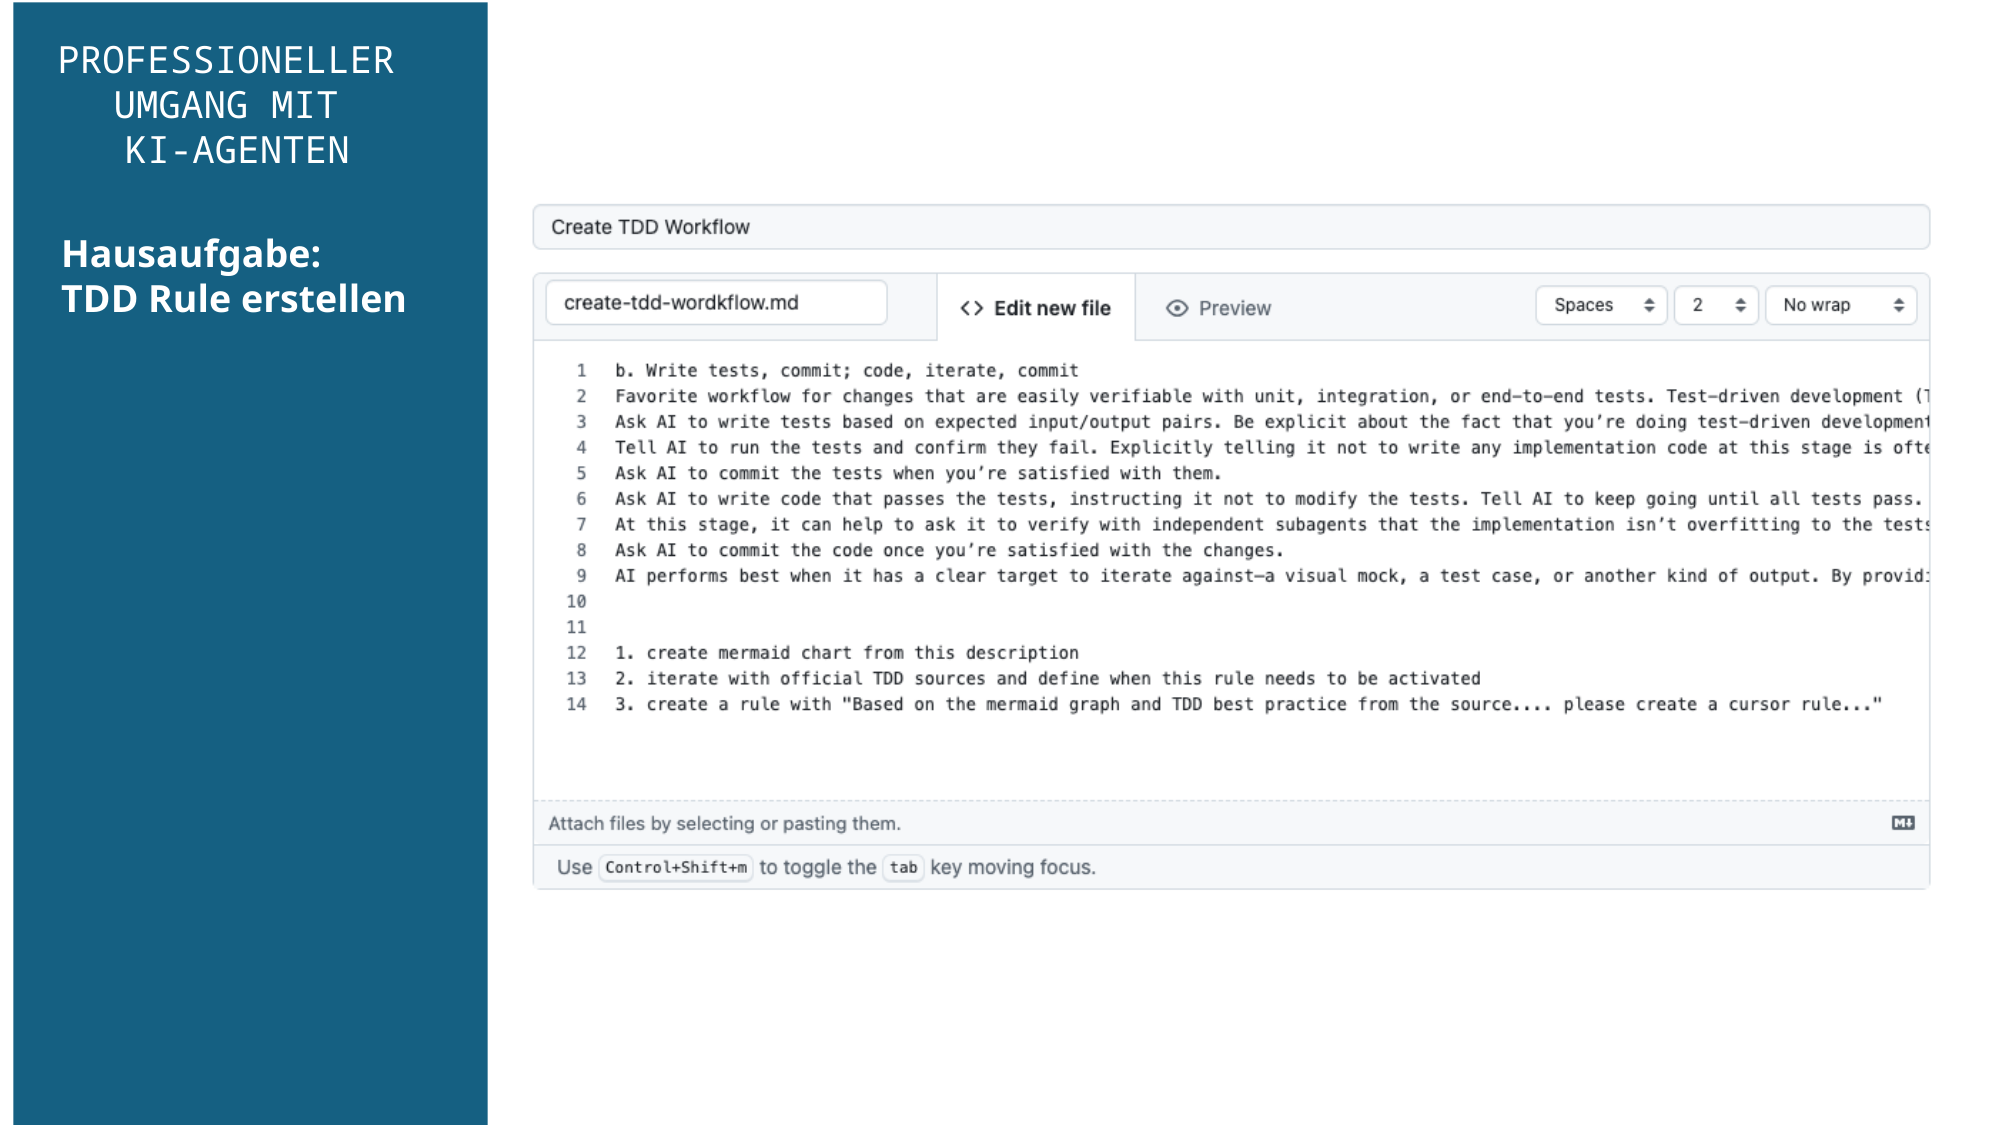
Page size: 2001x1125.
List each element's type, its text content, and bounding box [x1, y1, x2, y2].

text_box [12, 1, 489, 1125]
text_box Professioneller Umgang mit KI-Agenten [0, 28, 475, 179]
text_box Hausaufgabe: TDD Rule erstellen [46, 222, 423, 328]
picture [509, 179, 1956, 901]
